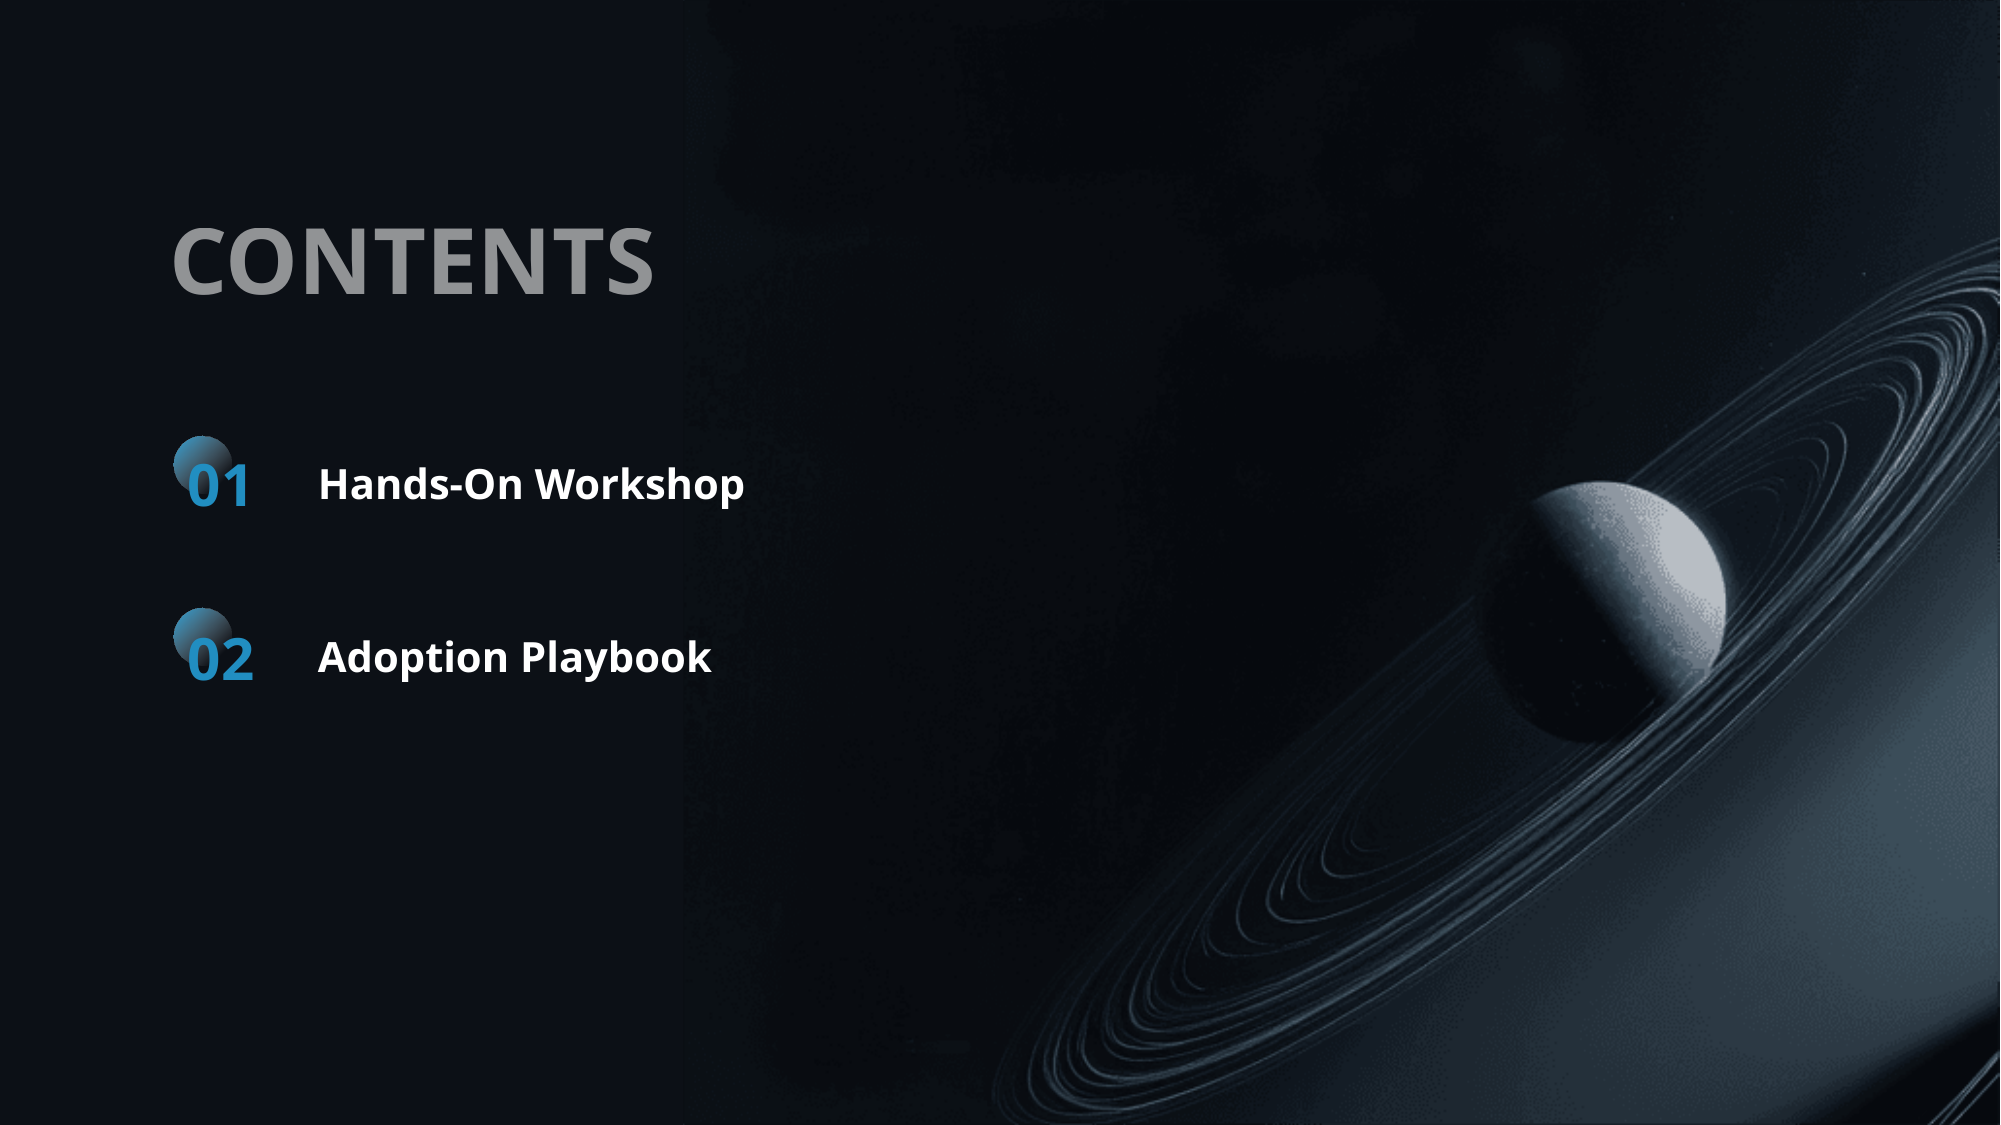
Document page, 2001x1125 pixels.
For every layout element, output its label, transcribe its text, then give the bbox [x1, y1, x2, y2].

text_box 01 [172, 440, 300, 524]
picture [683, 0, 2000, 1125]
text_box [173, 607, 232, 614]
text_box [173, 435, 232, 440]
text_box Adoption Playbook [302, 623, 683, 682]
text_box 02 [172, 614, 300, 698]
text_box CONTENTS [154, 195, 683, 321]
text_box Hands-On Workshop [302, 449, 683, 508]
